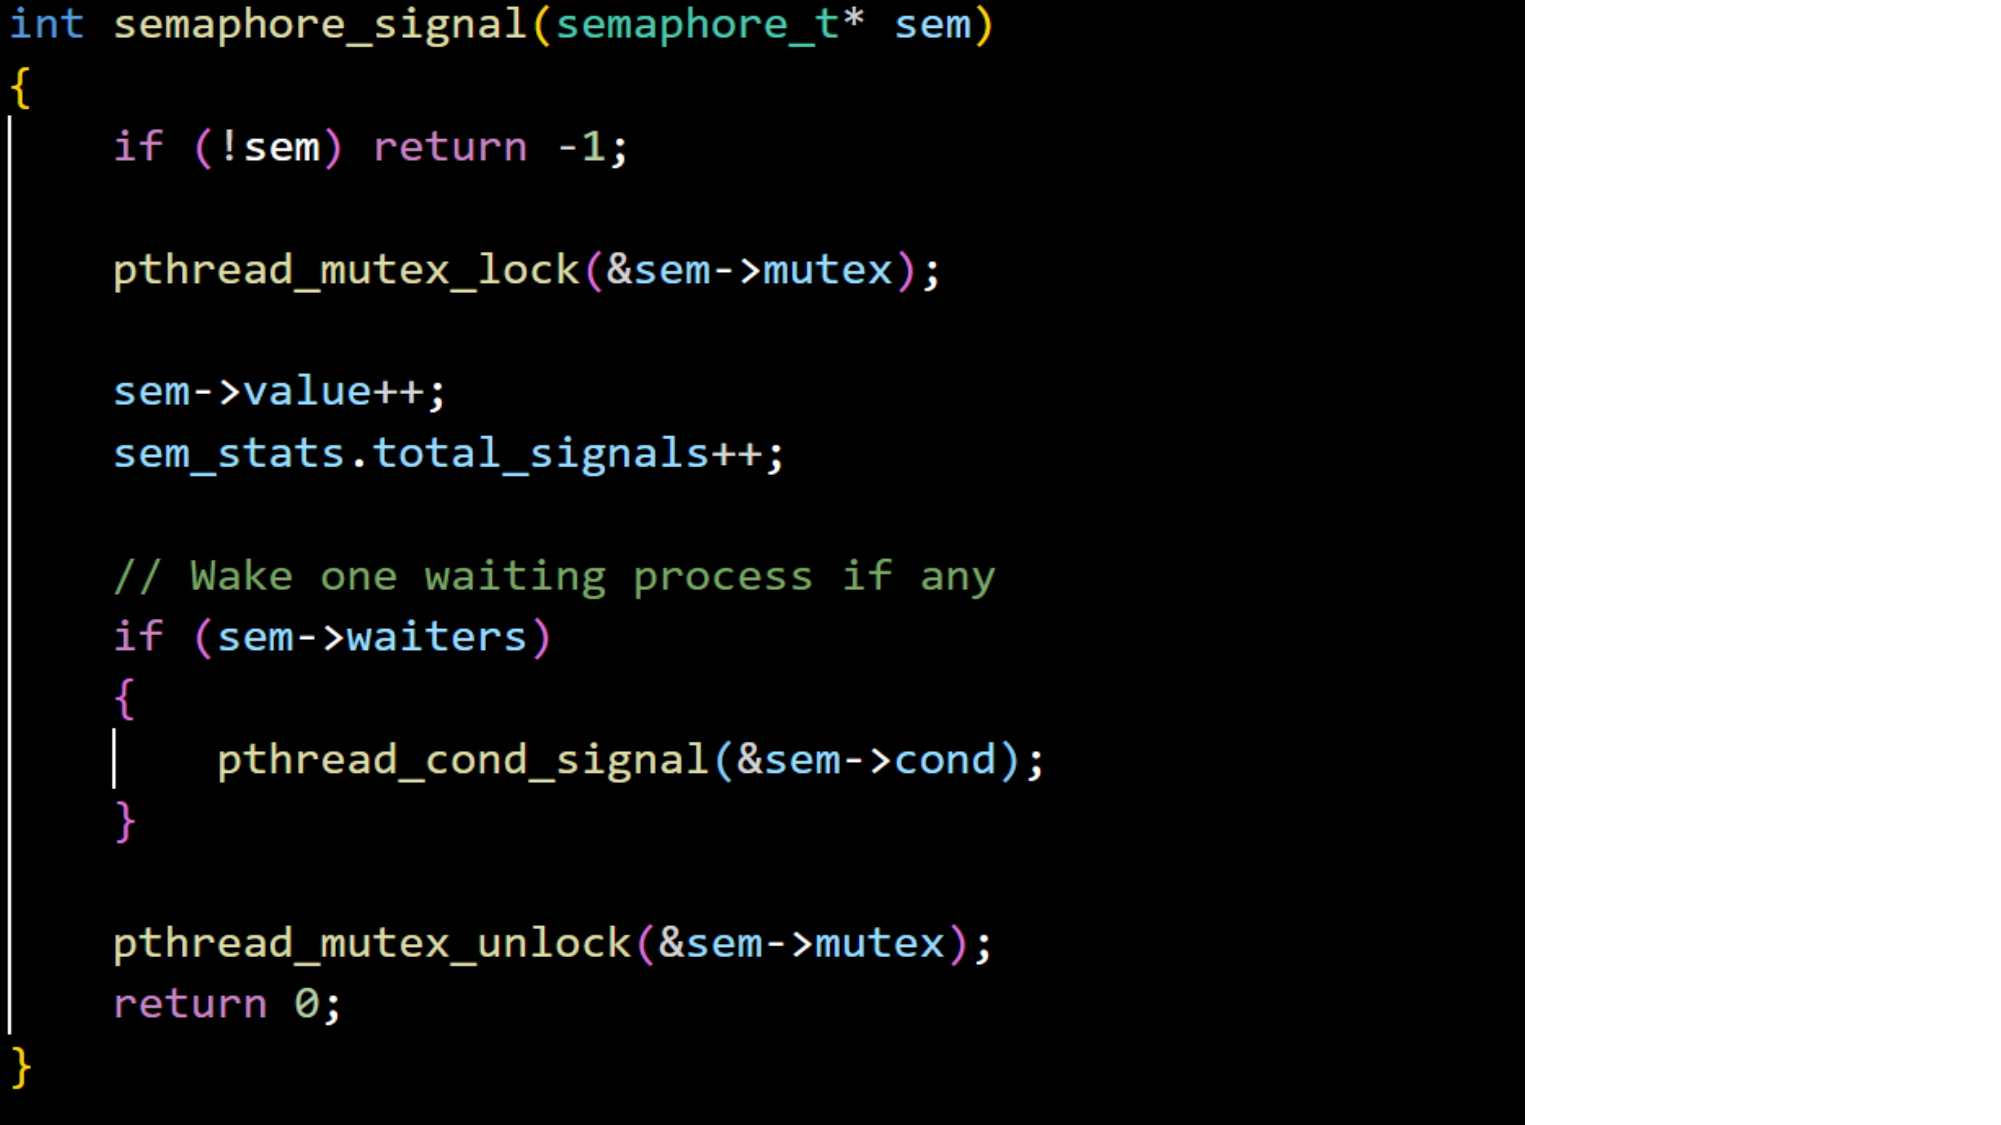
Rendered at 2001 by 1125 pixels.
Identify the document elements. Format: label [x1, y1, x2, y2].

picture [0, 0, 1526, 1125]
